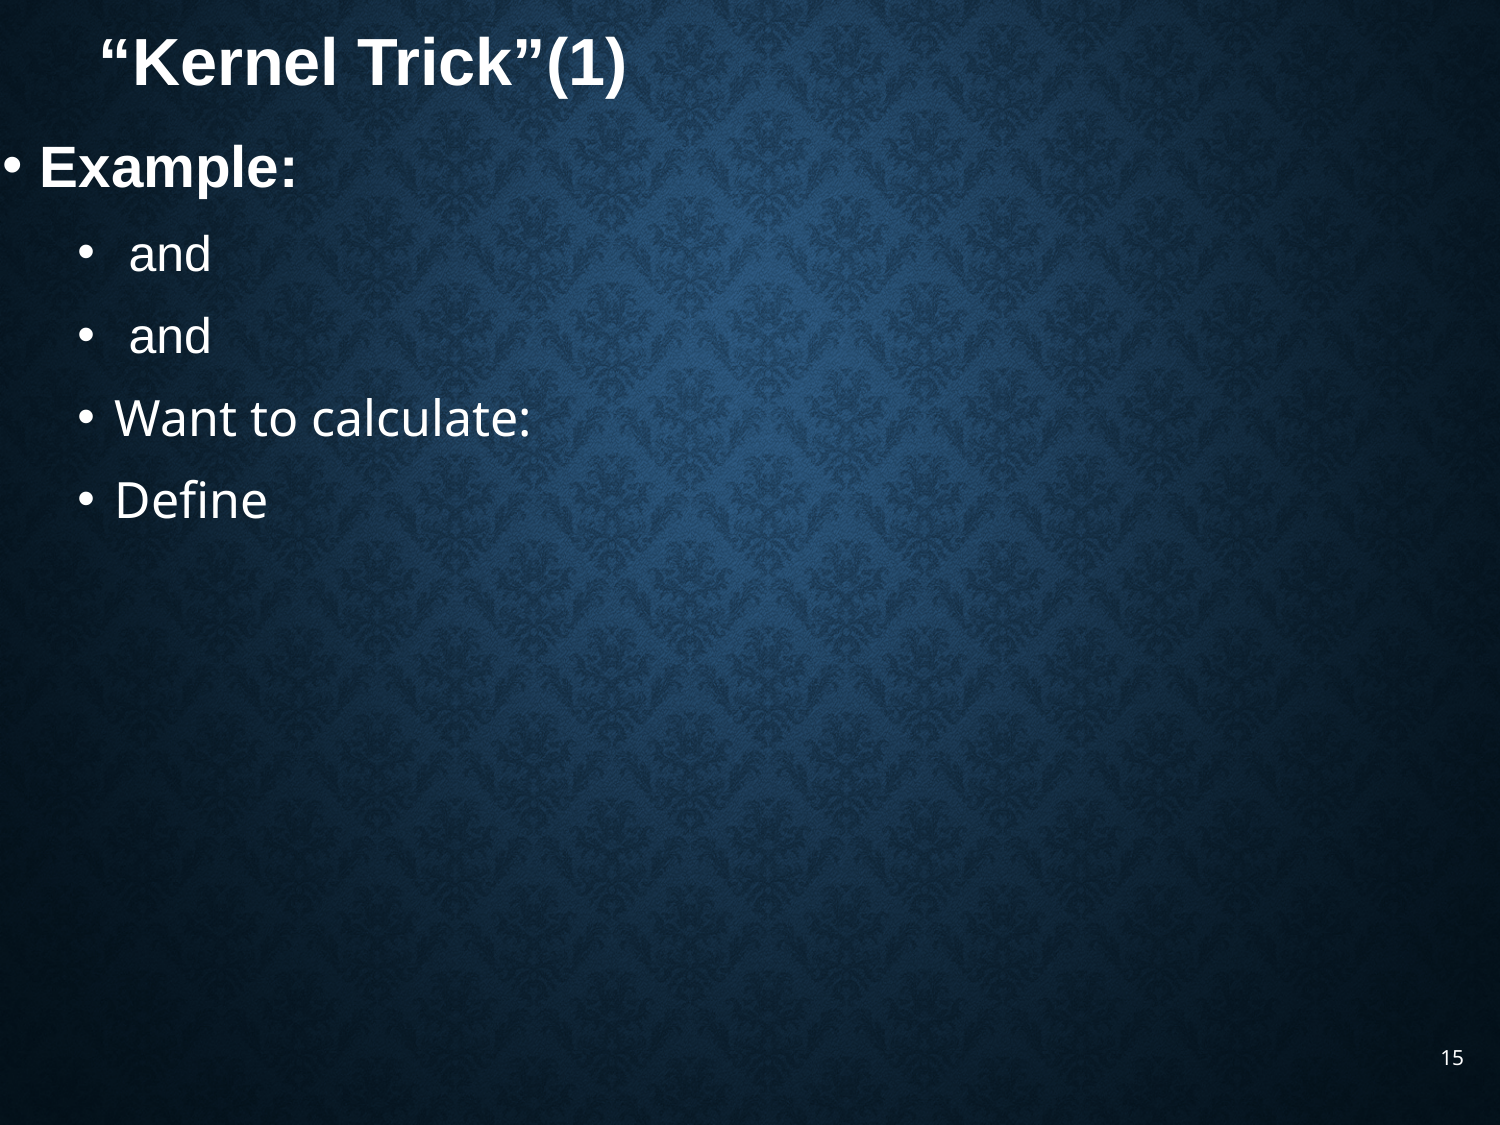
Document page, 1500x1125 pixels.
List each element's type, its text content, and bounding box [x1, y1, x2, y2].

slide_number 15 [1386, 1028, 1479, 1089]
text_box “Kernel Trick”(1) [83, 20, 1358, 108]
